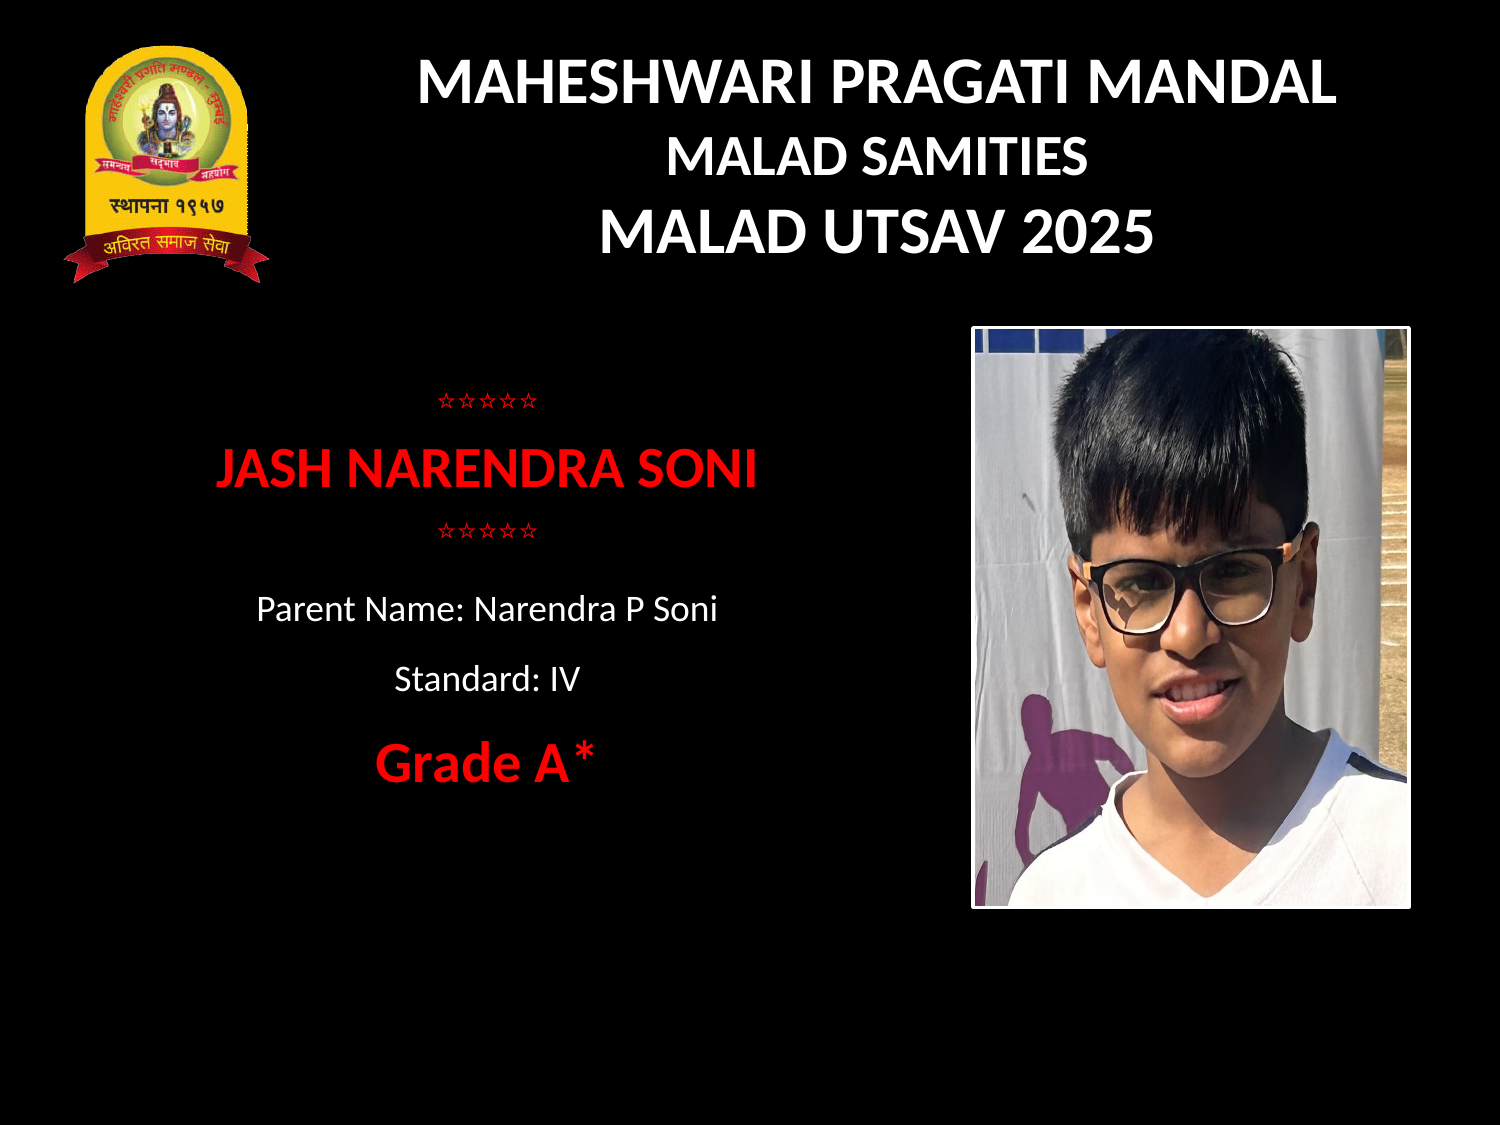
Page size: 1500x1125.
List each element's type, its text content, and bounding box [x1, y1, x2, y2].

picture [974, 329, 1408, 907]
text_box MAHESHWARI PRAGATI MANDAL MALAD SAMITIES MALAD UTSAV 2025 [401, 29, 1354, 275]
picture [29, 29, 297, 301]
text_box ⭐⭐⭐⭐⭐ JASH NARENDRA SONI ⭐⭐⭐⭐⭐ Parent Name: Narendra P Soni Standard: IV Grade A* [74, 374, 900, 802]
